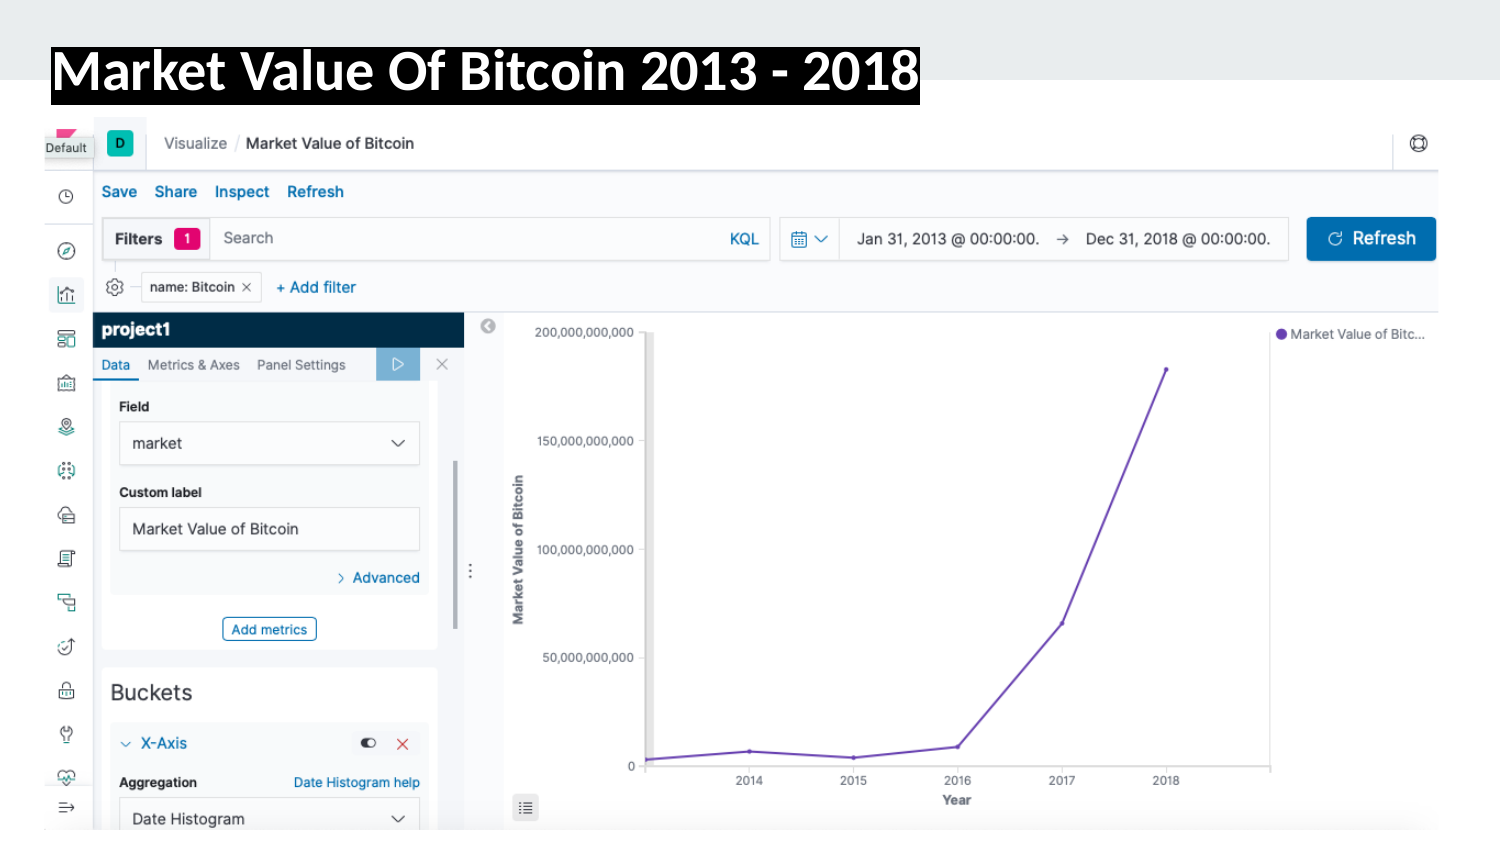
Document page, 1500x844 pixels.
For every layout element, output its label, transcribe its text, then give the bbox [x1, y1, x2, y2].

picture [44, 117, 1439, 831]
title Market Value Of Bitcoin 2013 - 2018 [36, 17, 1500, 106]
